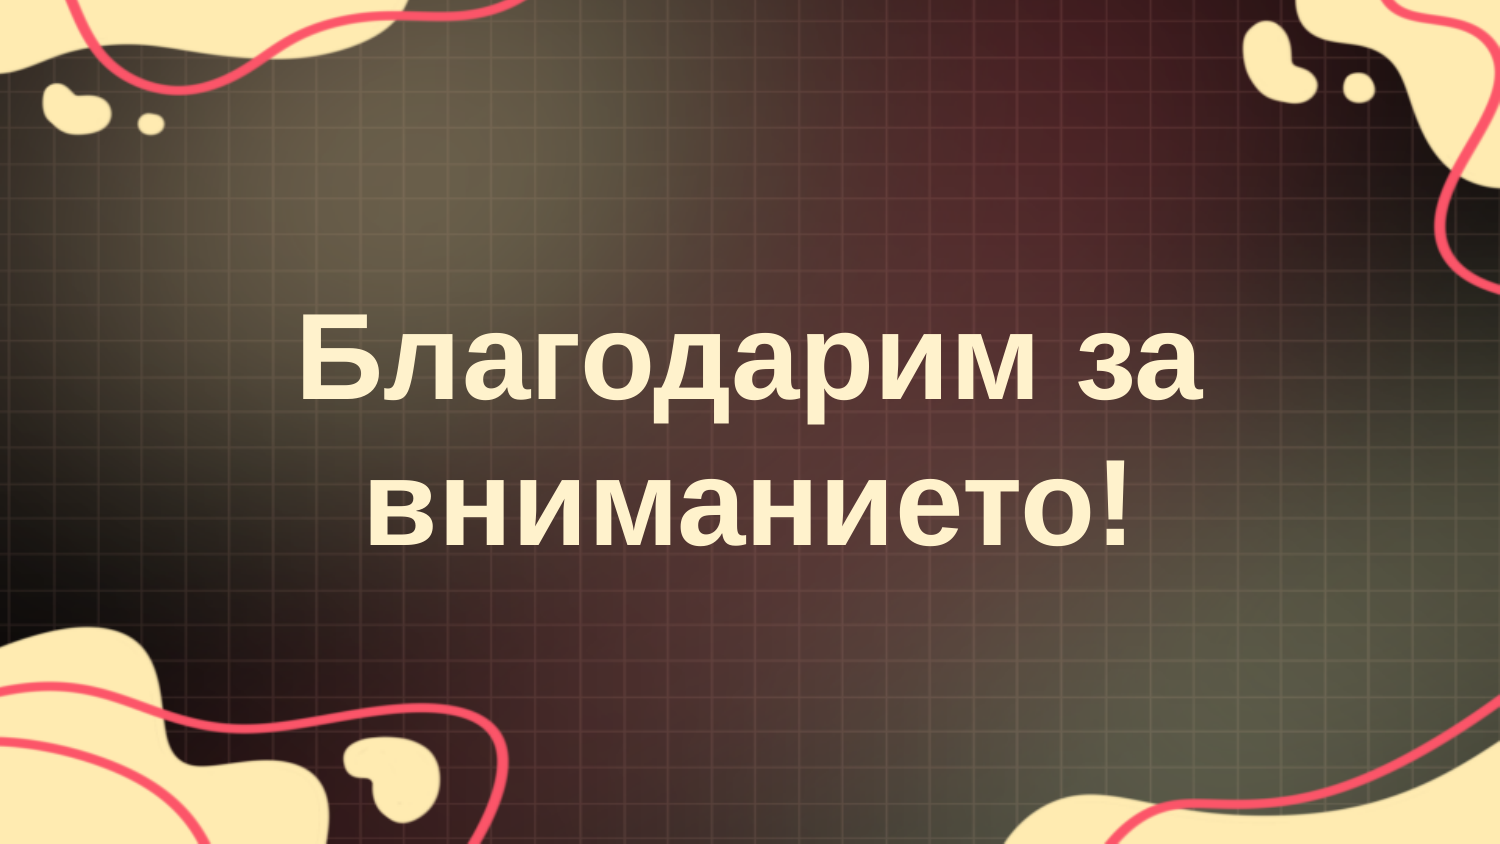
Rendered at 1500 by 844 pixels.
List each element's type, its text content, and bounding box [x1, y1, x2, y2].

text_box [0, 0, 1500, 844]
text_box Благодарим за вниманието! [157, 282, 1343, 575]
